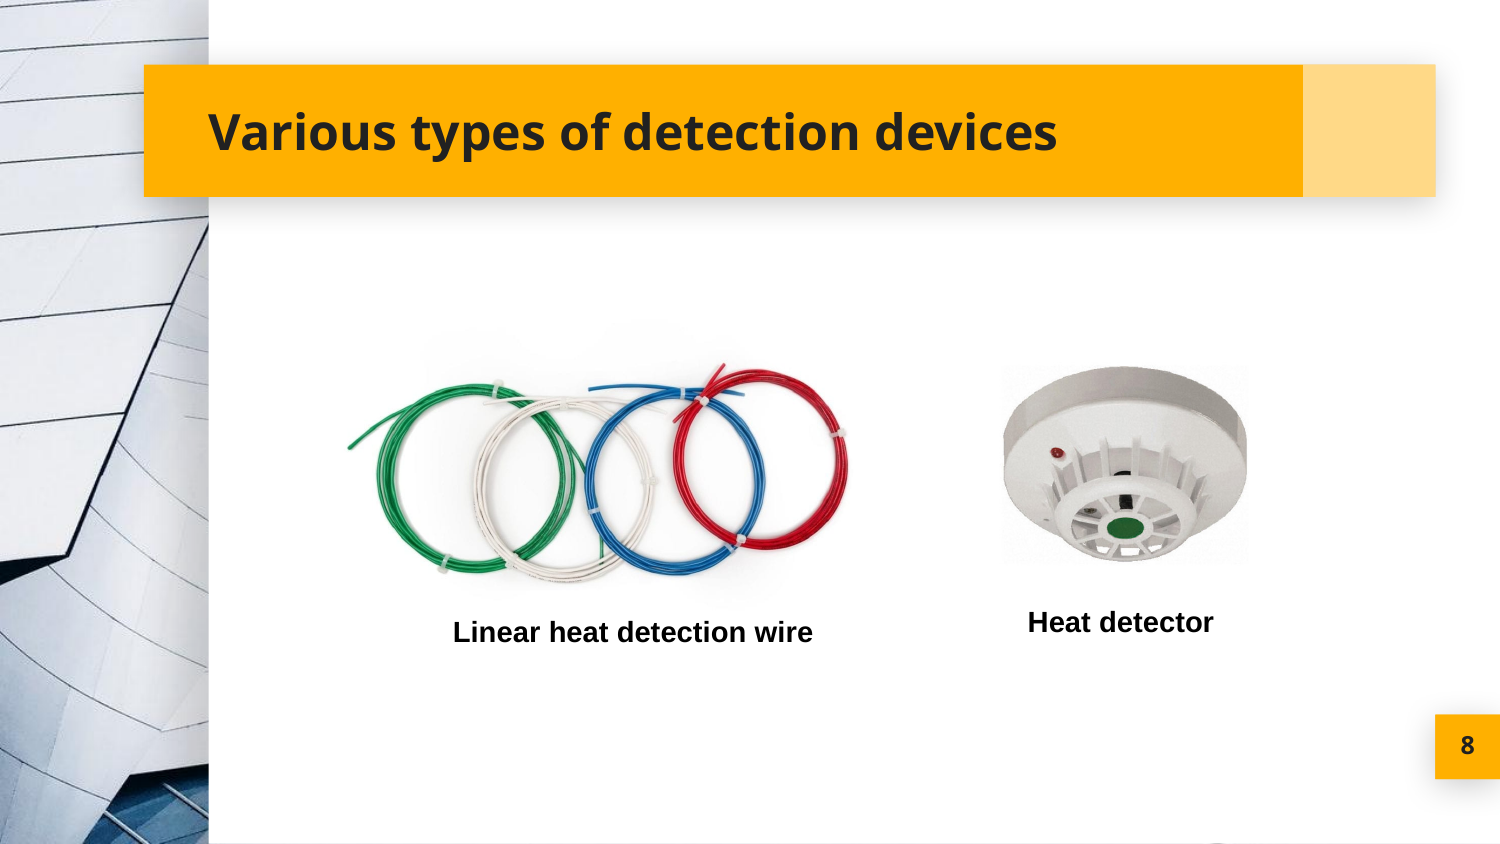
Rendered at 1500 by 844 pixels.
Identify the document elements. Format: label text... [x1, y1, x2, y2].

title Various types of detection devices [193, 64, 1300, 197]
picture [986, 326, 1264, 603]
picture [0, 0, 208, 844]
picture [306, 282, 914, 647]
text_box Heat detector [1013, 611, 1238, 646]
slide_number 8 [1435, 714, 1500, 780]
text_box Linear heat detection wire [438, 606, 980, 656]
